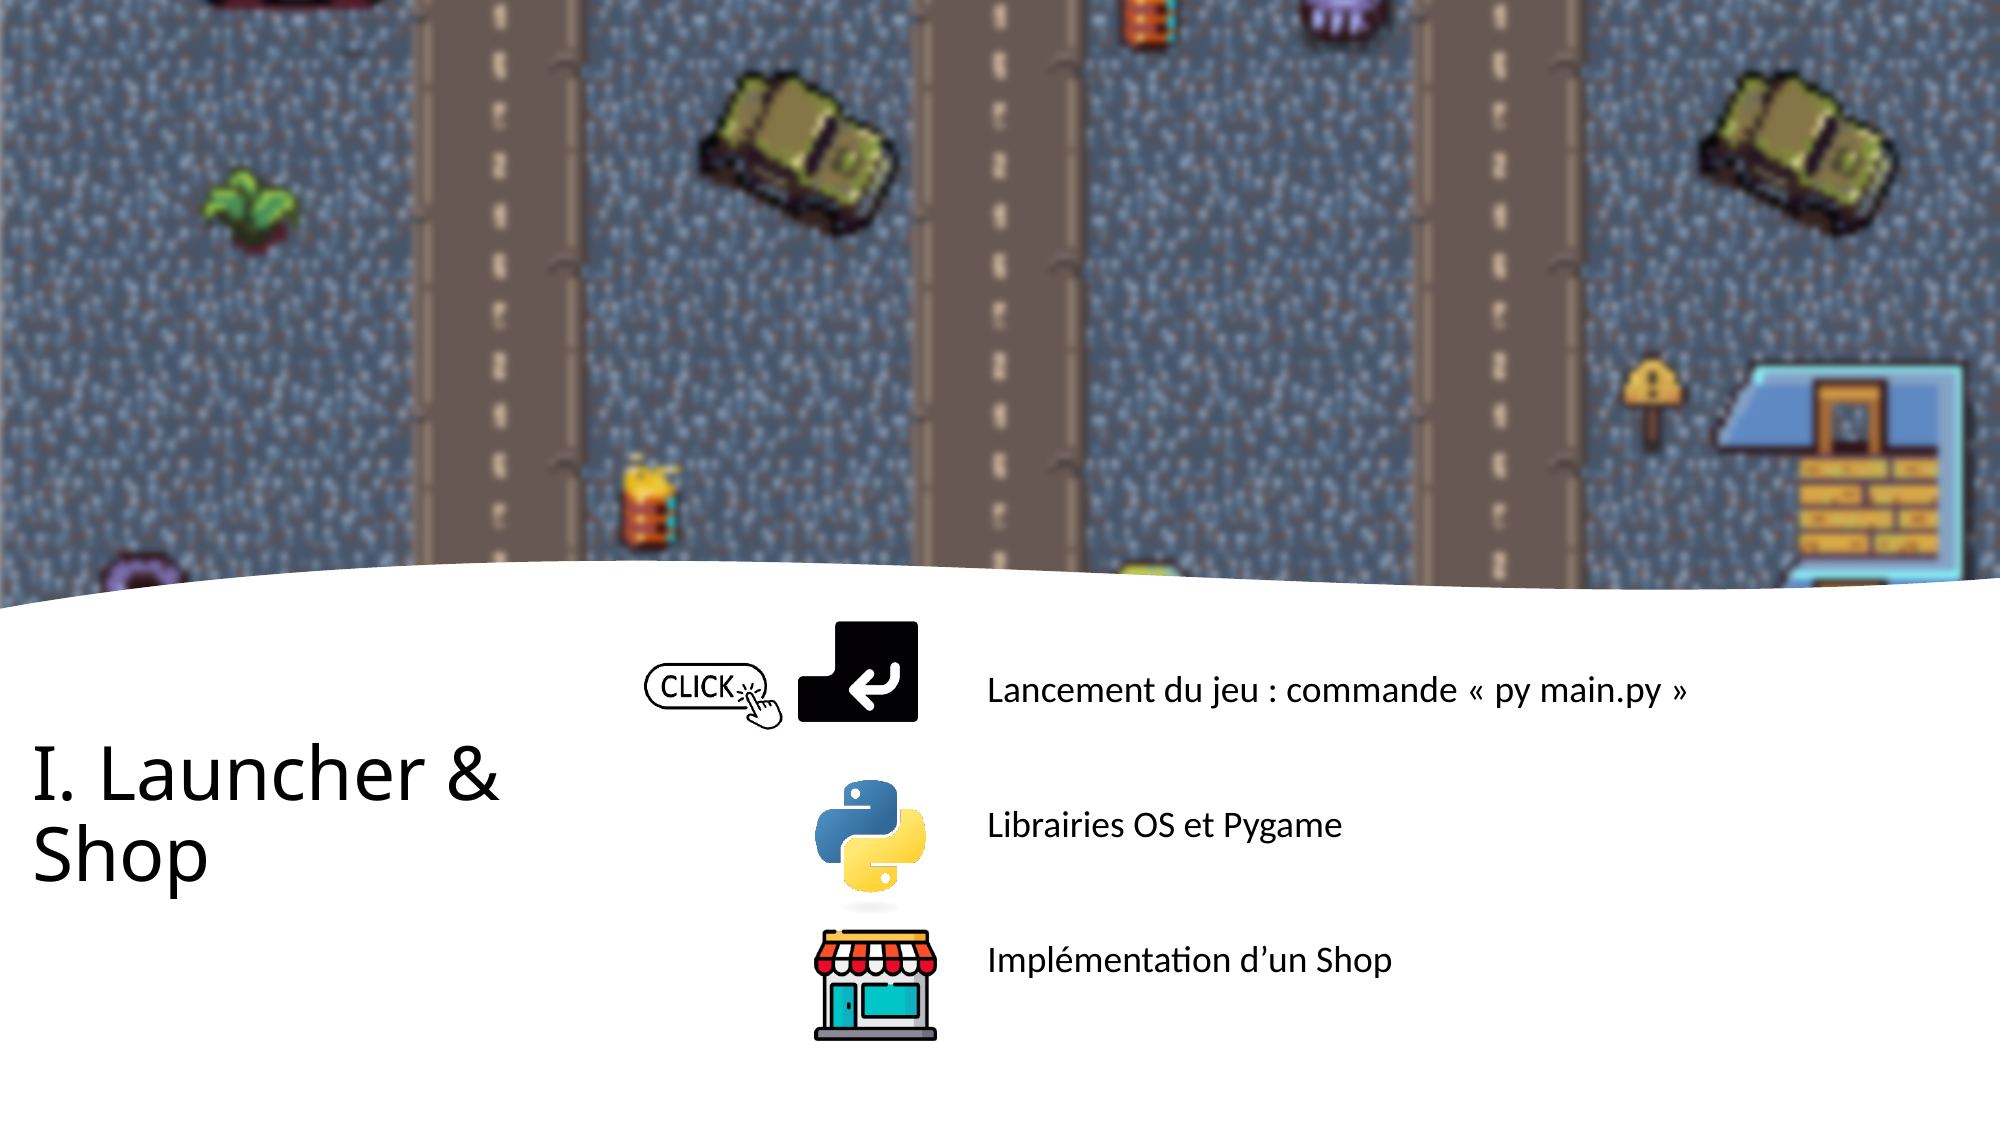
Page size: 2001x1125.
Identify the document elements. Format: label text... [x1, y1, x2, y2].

picture [624, 636, 793, 740]
picture [798, 612, 918, 731]
picture [814, 923, 937, 1047]
picture [815, 780, 937, 914]
title I. Launcher & Shop [17, 615, 708, 1018]
picture [0, 0, 2000, 609]
text_box Lancement du jeu : commande « py main.py » Librairies OS et Pygame Implémentation d’un Shop [972, 657, 1973, 1078]
